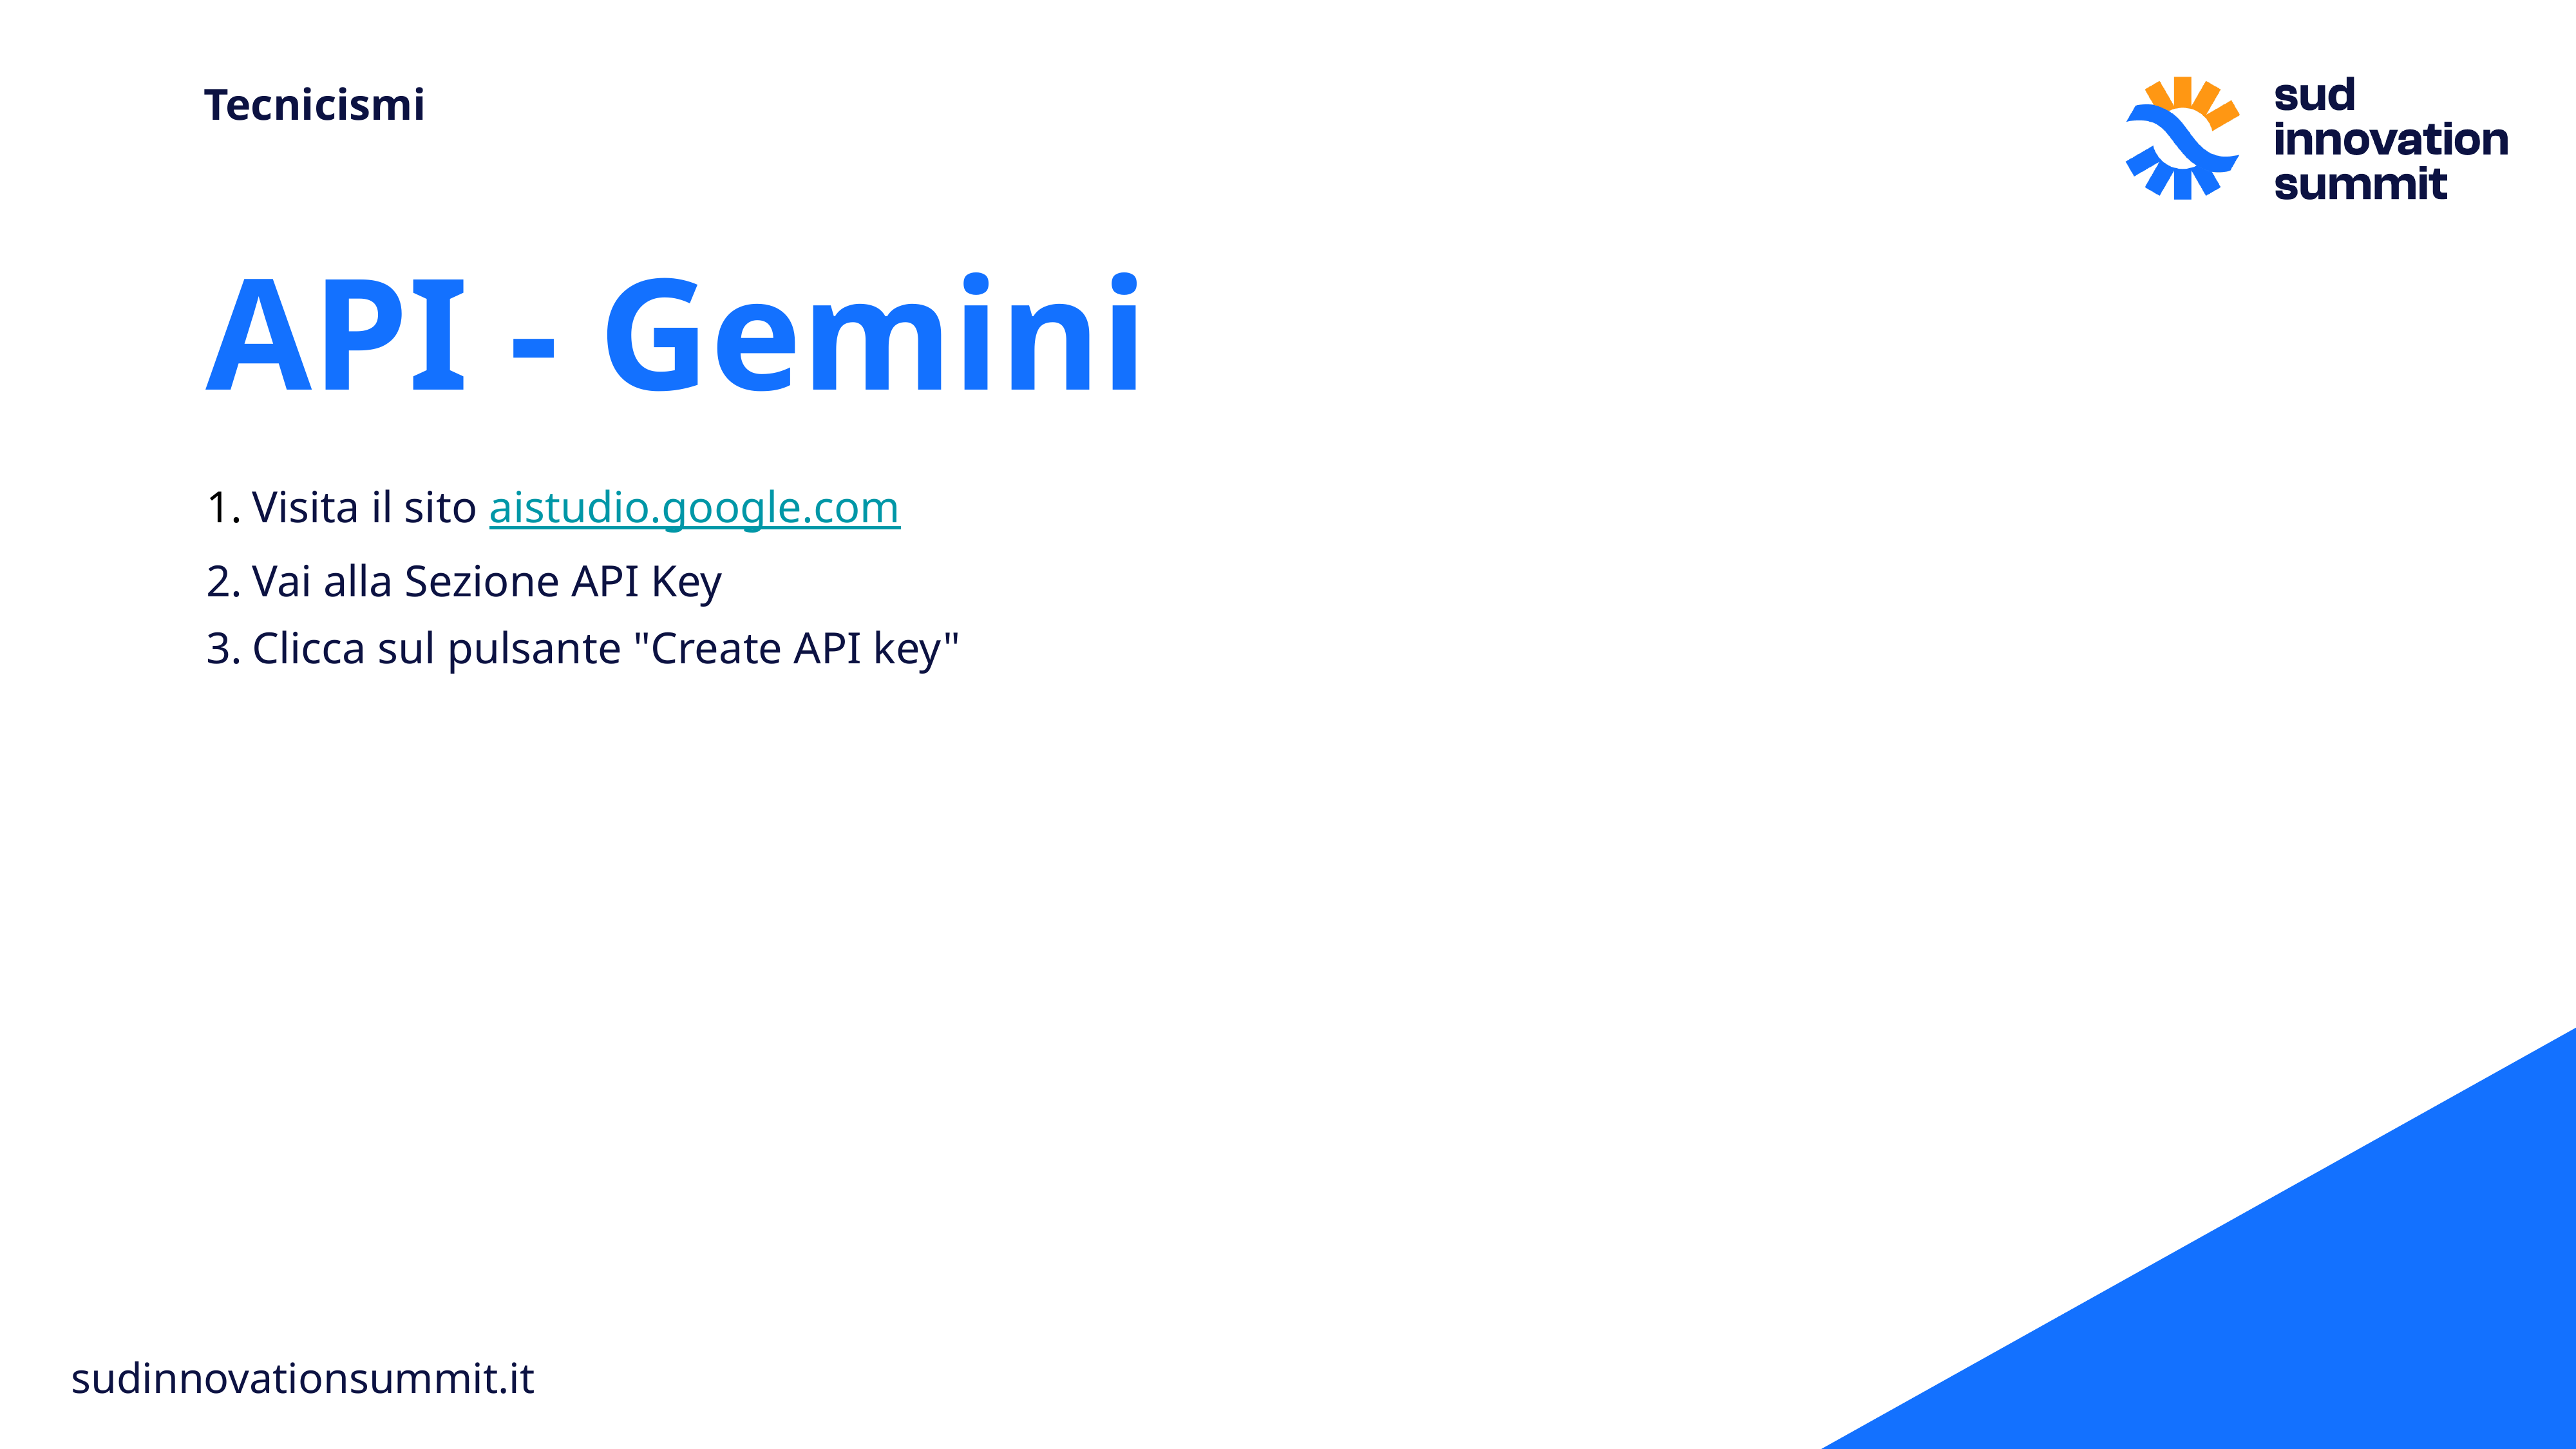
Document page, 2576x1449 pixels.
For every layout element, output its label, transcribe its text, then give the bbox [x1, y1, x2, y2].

text_box API - Gemini [200, 280, 2083, 421]
text_box Visita il sito aistudio.google.com Vai alla Sezione API Key Clicca sul pulsante "Create API key" [198, 457, 2477, 677]
text_box Tecnicismi [198, 77, 930, 135]
picture [2125, 77, 2508, 200]
text_box sudinnovationsummit.it [65, 1352, 583, 1408]
text_box [1821, 1027, 2576, 1449]
